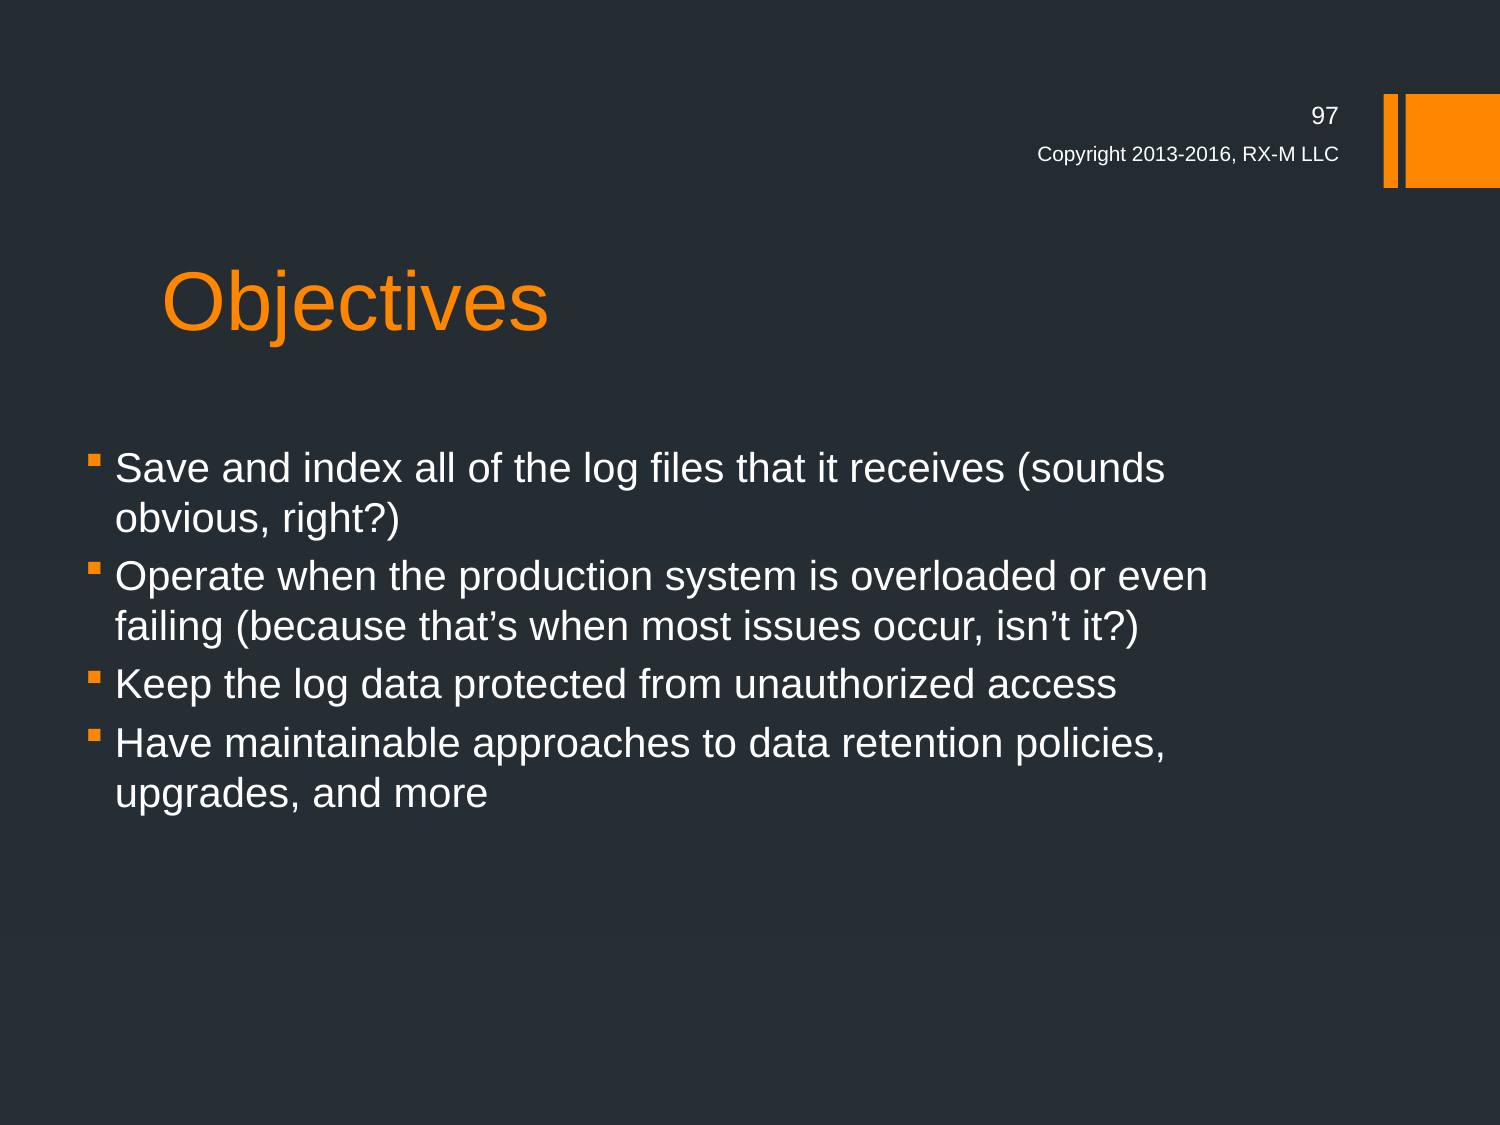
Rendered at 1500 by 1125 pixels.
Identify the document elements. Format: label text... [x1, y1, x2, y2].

footer Copyright 2013-2016, RX-M LLC [985, 140, 1355, 190]
title Objectives [146, 165, 1347, 355]
list Save and index all of the log files that it receives (sounds obvious, right?) Operate when the production system is overloaded or even failing (because that’s when most issues occur, isn’t it?) Keep the log data protected from unauthorized access Have maintainable approaches to data retention policies, upgrades, and more [62, 374, 1263, 1031]
slide_number 97 [1199, 90, 1355, 140]
